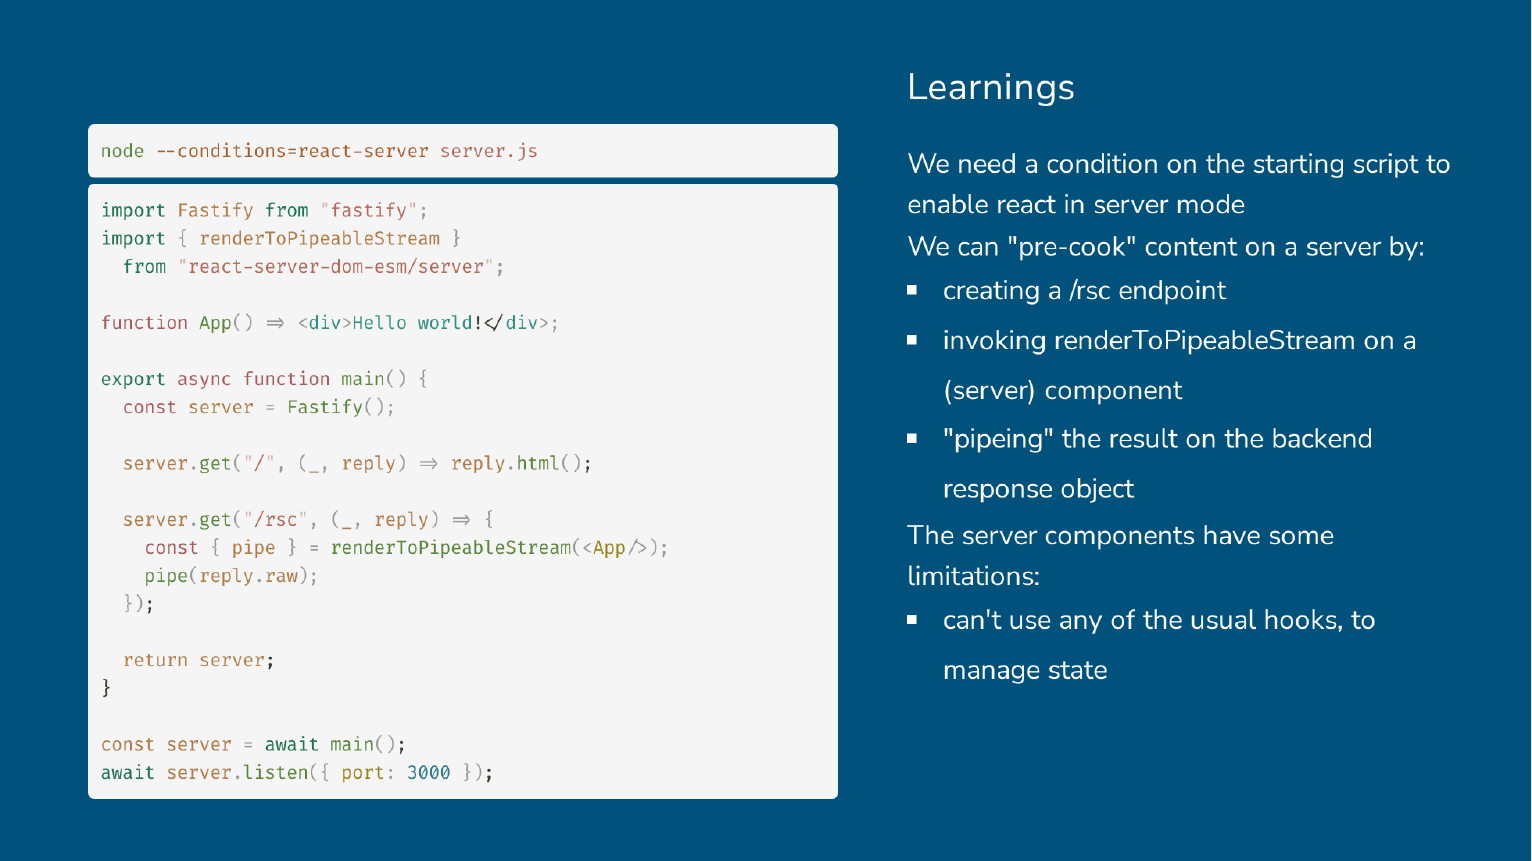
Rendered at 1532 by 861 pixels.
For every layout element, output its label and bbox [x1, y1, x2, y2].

picture [89, 125, 837, 177]
picture [1321, 534, 1333, 542]
picture [953, 195, 957, 212]
picture [1174, 382, 1181, 396]
picture [1306, 339, 1317, 344]
picture [981, 485, 991, 502]
picture [1015, 534, 1026, 539]
picture [1250, 610, 1255, 629]
picture [1410, 156, 1417, 169]
picture [1145, 389, 1156, 394]
picture [929, 200, 934, 212]
picture [1175, 243, 1179, 255]
picture [979, 616, 983, 628]
picture [956, 435, 966, 452]
picture [1174, 527, 1181, 541]
picture [1038, 81, 1054, 105]
picture [1078, 200, 1083, 212]
picture [997, 331, 1002, 348]
picture [992, 612, 1000, 625]
picture [1113, 156, 1120, 169]
picture [1248, 534, 1259, 539]
picture [952, 568, 959, 582]
picture [1092, 621, 1098, 629]
picture [960, 160, 964, 172]
picture [1256, 339, 1267, 344]
picture [1303, 438, 1311, 447]
picture [1232, 203, 1244, 210]
picture [1225, 429, 1241, 447]
picture [1005, 667, 1009, 678]
picture [1162, 616, 1166, 628]
picture [1006, 388, 1017, 397]
picture [1323, 160, 1327, 172]
picture [1060, 81, 1072, 91]
picture [1036, 243, 1041, 255]
picture [1207, 156, 1214, 169]
picture [945, 484, 952, 497]
picture [1014, 435, 1019, 447]
picture [971, 81, 980, 98]
picture [942, 535, 953, 542]
picture [976, 203, 987, 208]
picture [994, 282, 1001, 298]
picture [1192, 616, 1199, 629]
picture [908, 434, 916, 442]
picture [1089, 531, 1094, 543]
picture [1146, 160, 1150, 172]
picture [1165, 531, 1170, 543]
picture [1190, 238, 1198, 255]
picture [990, 666, 994, 678]
picture [1299, 156, 1306, 169]
picture [1065, 339, 1076, 344]
picture [1114, 624, 1123, 629]
picture [1286, 332, 1294, 348]
picture [1218, 282, 1225, 296]
picture [1221, 616, 1227, 629]
picture [1203, 435, 1208, 447]
picture [945, 619, 954, 629]
picture [1075, 531, 1079, 543]
picture [1304, 531, 1310, 543]
picture [89, 185, 837, 798]
picture [1006, 154, 1014, 173]
picture [1039, 196, 1054, 212]
picture [985, 81, 1000, 98]
picture [1178, 200, 1182, 212]
picture [1316, 429, 1320, 447]
picture [975, 568, 983, 584]
picture [1061, 662, 1070, 679]
picture [967, 388, 978, 397]
picture [1271, 331, 1277, 340]
picture [1110, 338, 1122, 347]
picture [1120, 289, 1131, 294]
picture [908, 616, 916, 623]
picture [1364, 616, 1374, 629]
picture [1161, 201, 1166, 212]
picture [1033, 162, 1037, 172]
picture [1080, 531, 1086, 543]
picture [1078, 479, 1088, 497]
picture [1135, 531, 1141, 543]
picture [930, 81, 945, 99]
picture [1111, 435, 1116, 447]
picture [1229, 238, 1235, 252]
picture [1273, 616, 1277, 628]
picture [1352, 612, 1360, 629]
picture [1063, 430, 1070, 444]
picture [1145, 534, 1156, 539]
picture [908, 336, 916, 344]
picture [1427, 156, 1435, 173]
picture [1144, 612, 1152, 629]
picture [1210, 531, 1216, 543]
picture [1092, 163, 1100, 173]
picture [1114, 237, 1120, 255]
picture [1214, 243, 1218, 255]
picture [1281, 435, 1285, 447]
picture [1017, 81, 1031, 98]
picture [1085, 662, 1092, 675]
picture [952, 81, 964, 98]
picture [1146, 203, 1158, 210]
picture [911, 74, 927, 98]
picture [1398, 245, 1403, 255]
picture [1107, 203, 1119, 210]
picture [945, 666, 950, 678]
picture [1117, 480, 1134, 497]
picture [1037, 435, 1041, 451]
picture [1282, 624, 1292, 629]
picture [1169, 430, 1177, 447]
picture [1075, 616, 1079, 628]
picture [1021, 243, 1025, 260]
picture [1195, 435, 1199, 446]
picture [1266, 156, 1274, 173]
picture [1007, 203, 1019, 210]
picture [967, 288, 978, 298]
picture [1079, 434, 1084, 447]
picture [1204, 339, 1216, 346]
picture [1183, 200, 1189, 212]
picture [1127, 612, 1134, 628]
picture [908, 286, 916, 294]
picture [976, 534, 987, 539]
picture [978, 435, 987, 452]
picture [1036, 336, 1044, 354]
picture [1218, 154, 1222, 172]
picture [1084, 160, 1088, 172]
picture [1313, 610, 1317, 628]
